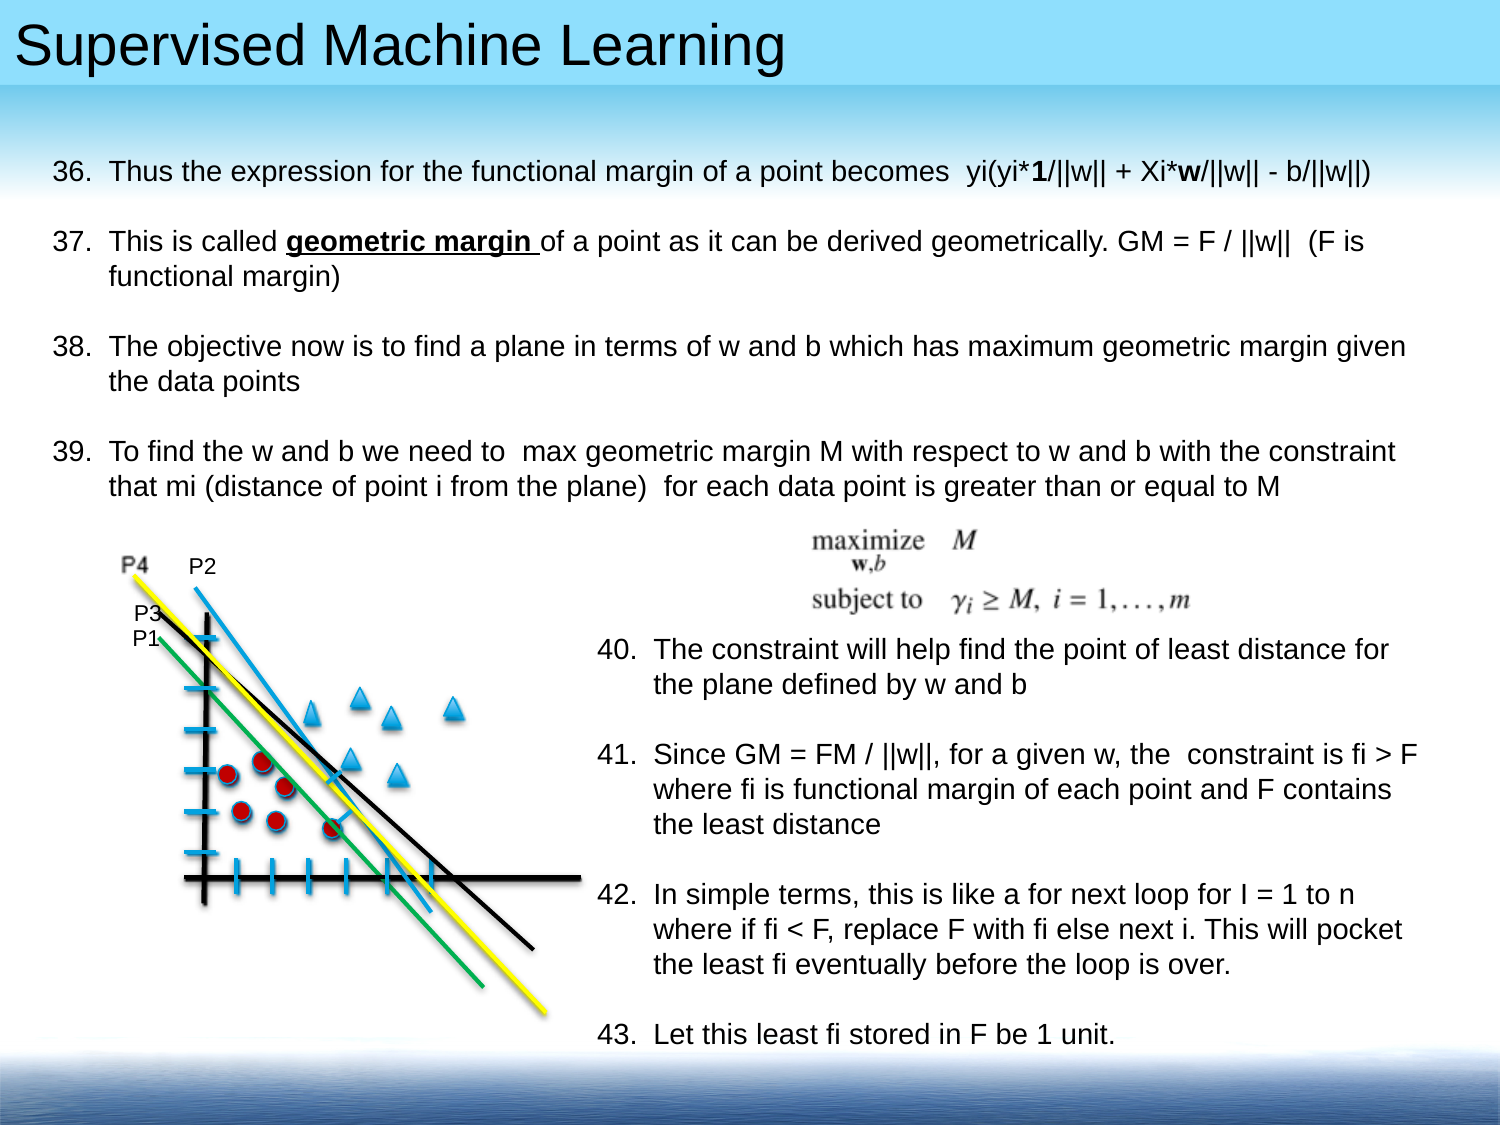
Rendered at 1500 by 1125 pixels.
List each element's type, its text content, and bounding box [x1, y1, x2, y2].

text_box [133, 574, 547, 1013]
picture [0, 1037, 1500, 1125]
picture [112, 536, 594, 1026]
text_box Thus the expression for the functional margin of a point becomes yi(yi*1/||w|| + Xi*w/||w|| - b/||w||) This is called geometric margin of a point as it can be derived geometrically. GM = F / ||w|| (F is functional margin) The objective now is to find a plane in terms of w and b which has maximum geometric margin given the data points To find the w and b we need to max geometric margin M with respect to w and b with the constraint that mi (distance of point i from the plane) for each data point is greater than or equal to M [37, 99, 1438, 510]
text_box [326, 771, 342, 784]
picture [798, 512, 1201, 618]
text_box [336, 810, 352, 824]
text_box The constraint will help find the point of least distance for the plane defined by w and b Since GM = FM / ||w||, for a given w, the constraint is fi > F where fi is functional margin of each point and F contains the least distance In simple terms, this is like a for next loop for I = 1 to n where if fi < F, replace F with fi else next i. This will pocket the least fi eventually before the loop is over. Let this least fi stored in F be 1 unit. [582, 623, 1444, 1058]
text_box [552, 612, 582, 988]
